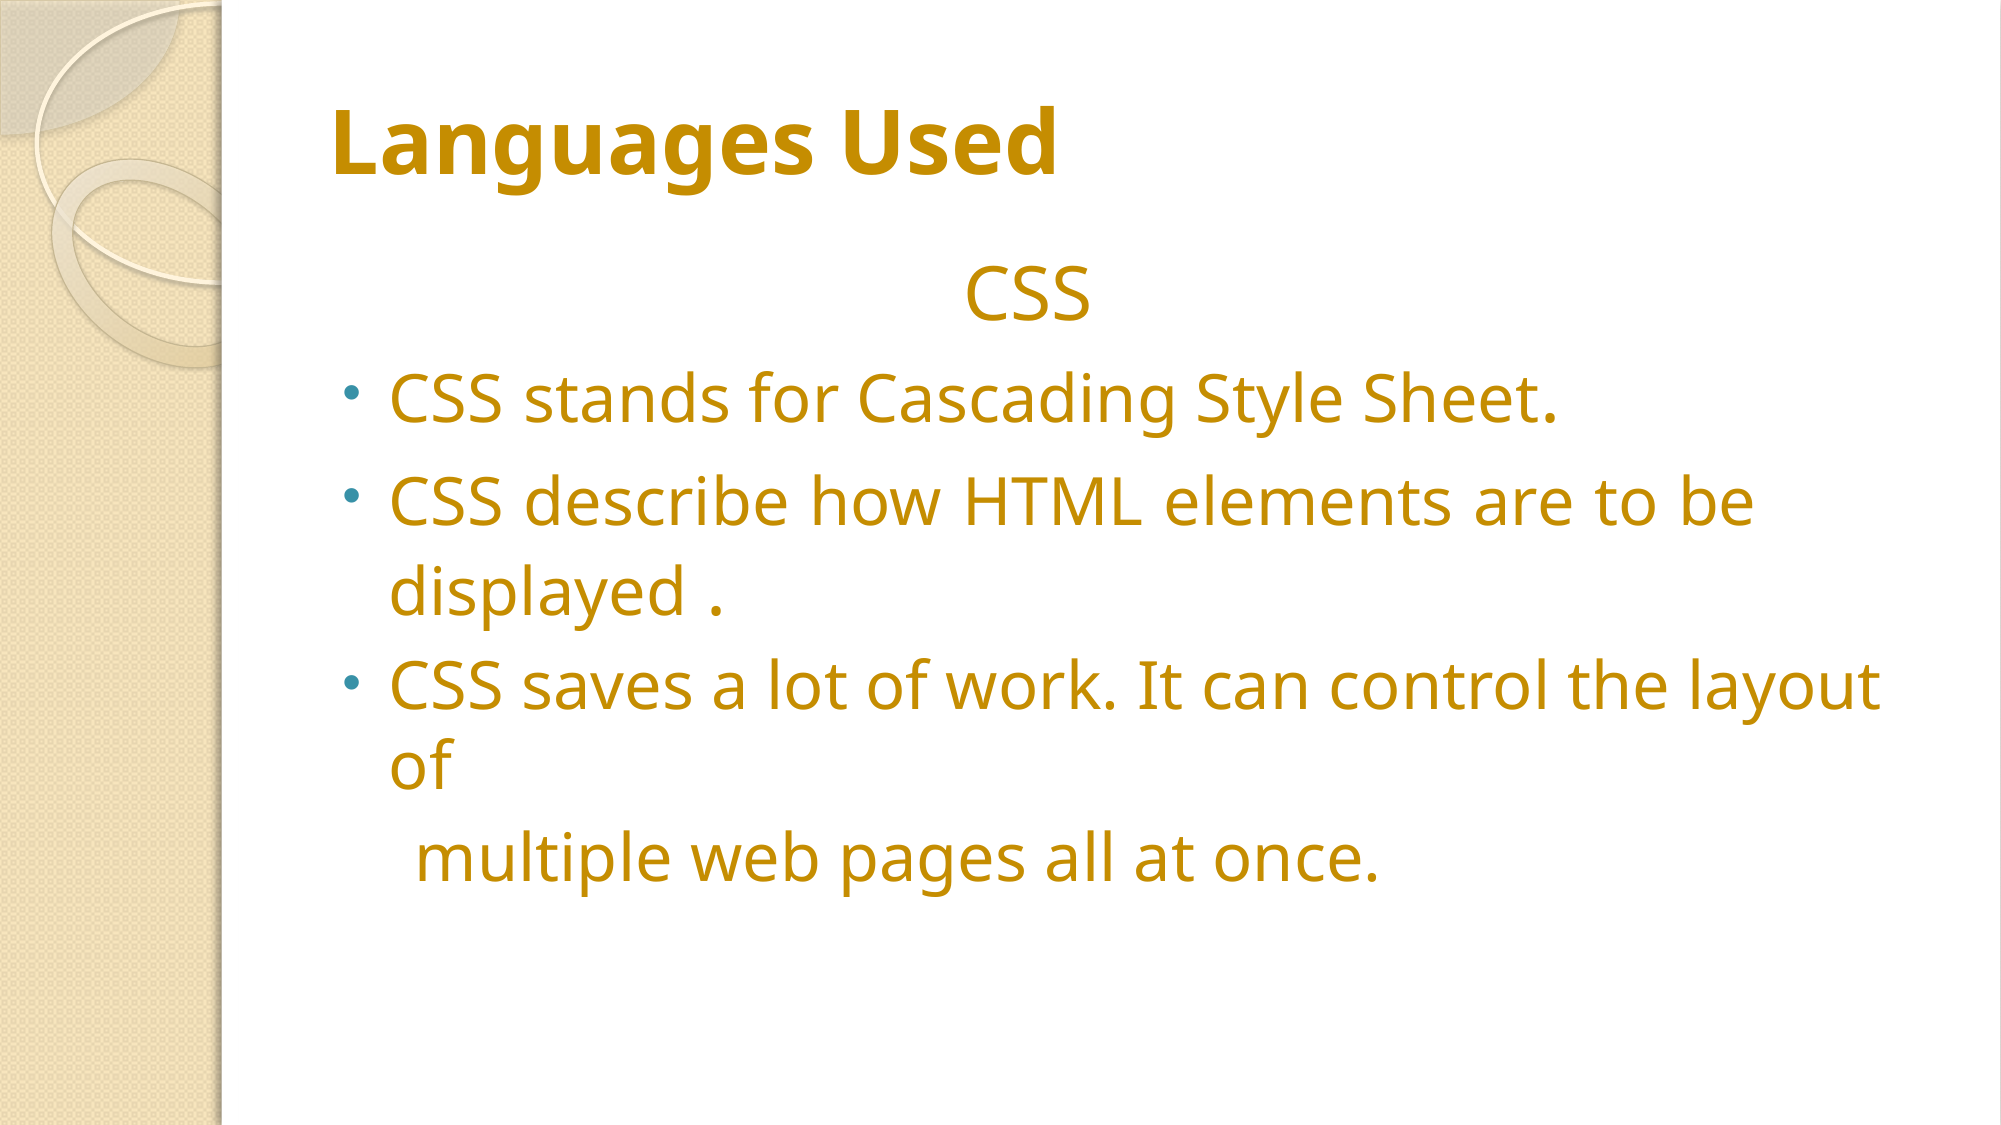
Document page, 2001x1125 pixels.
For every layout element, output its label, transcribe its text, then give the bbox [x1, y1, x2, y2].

list CSS CSS stands for Cascading Style Sheet. CSS describe how HTML elements are to be displayed . CSS saves a lot of work. It can control the layout of multiple web pages all at once. [313, 237, 1954, 1025]
title Languages Used [313, 45, 1954, 233]
